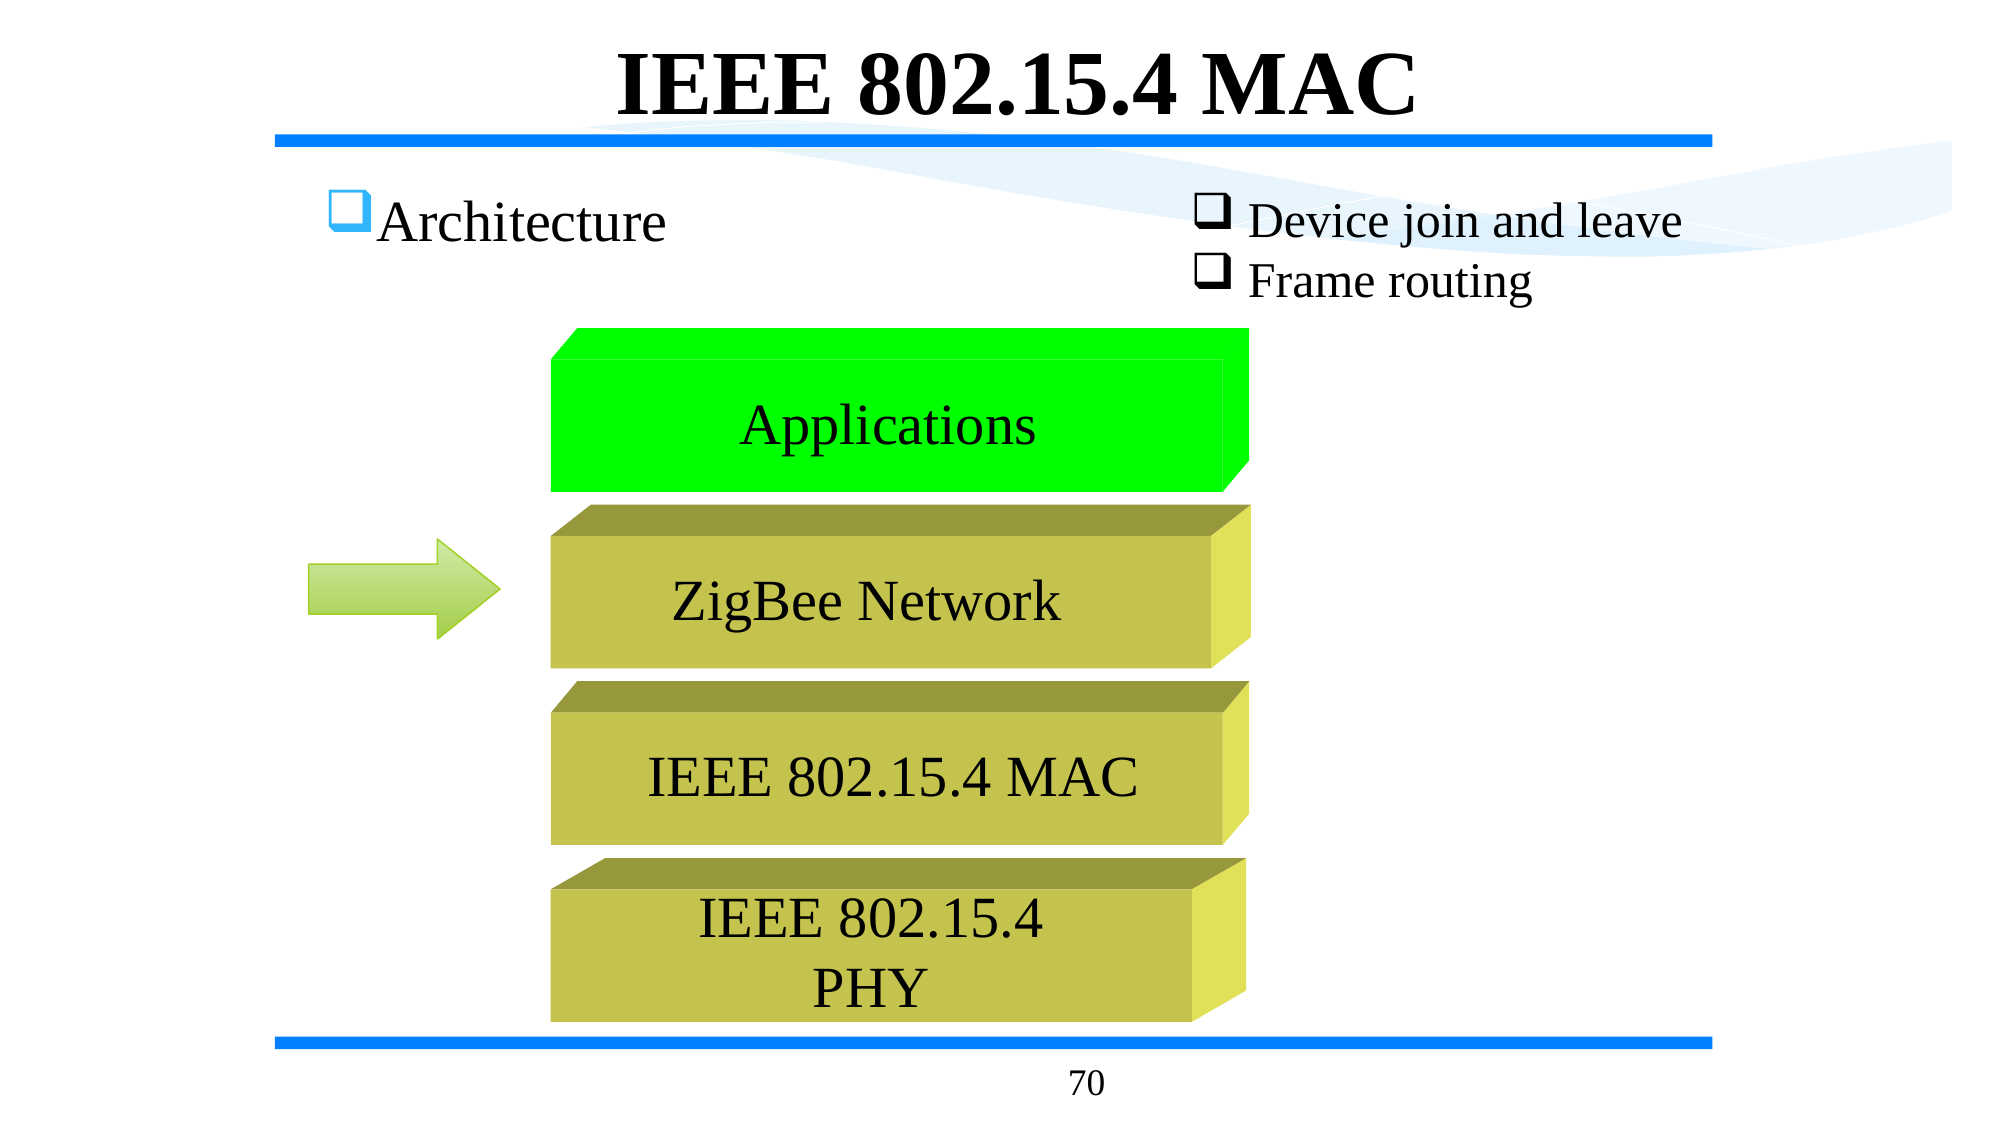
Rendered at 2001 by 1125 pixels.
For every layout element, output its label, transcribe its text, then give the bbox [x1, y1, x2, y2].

text_box [307, 538, 501, 640]
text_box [550, 327, 1250, 493]
list Architecture [309, 175, 1188, 319]
title IEEE 802.15.4 MAC [343, 11, 1694, 140]
title IEEE 802.15.4 MAC [343, 141, 1694, 145]
text_box Device join and leave Frame routing [1175, 180, 1739, 315]
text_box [550, 857, 1247, 1023]
text_box 70 [929, 1050, 1121, 1111]
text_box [550, 504, 1251, 669]
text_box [550, 680, 1250, 846]
